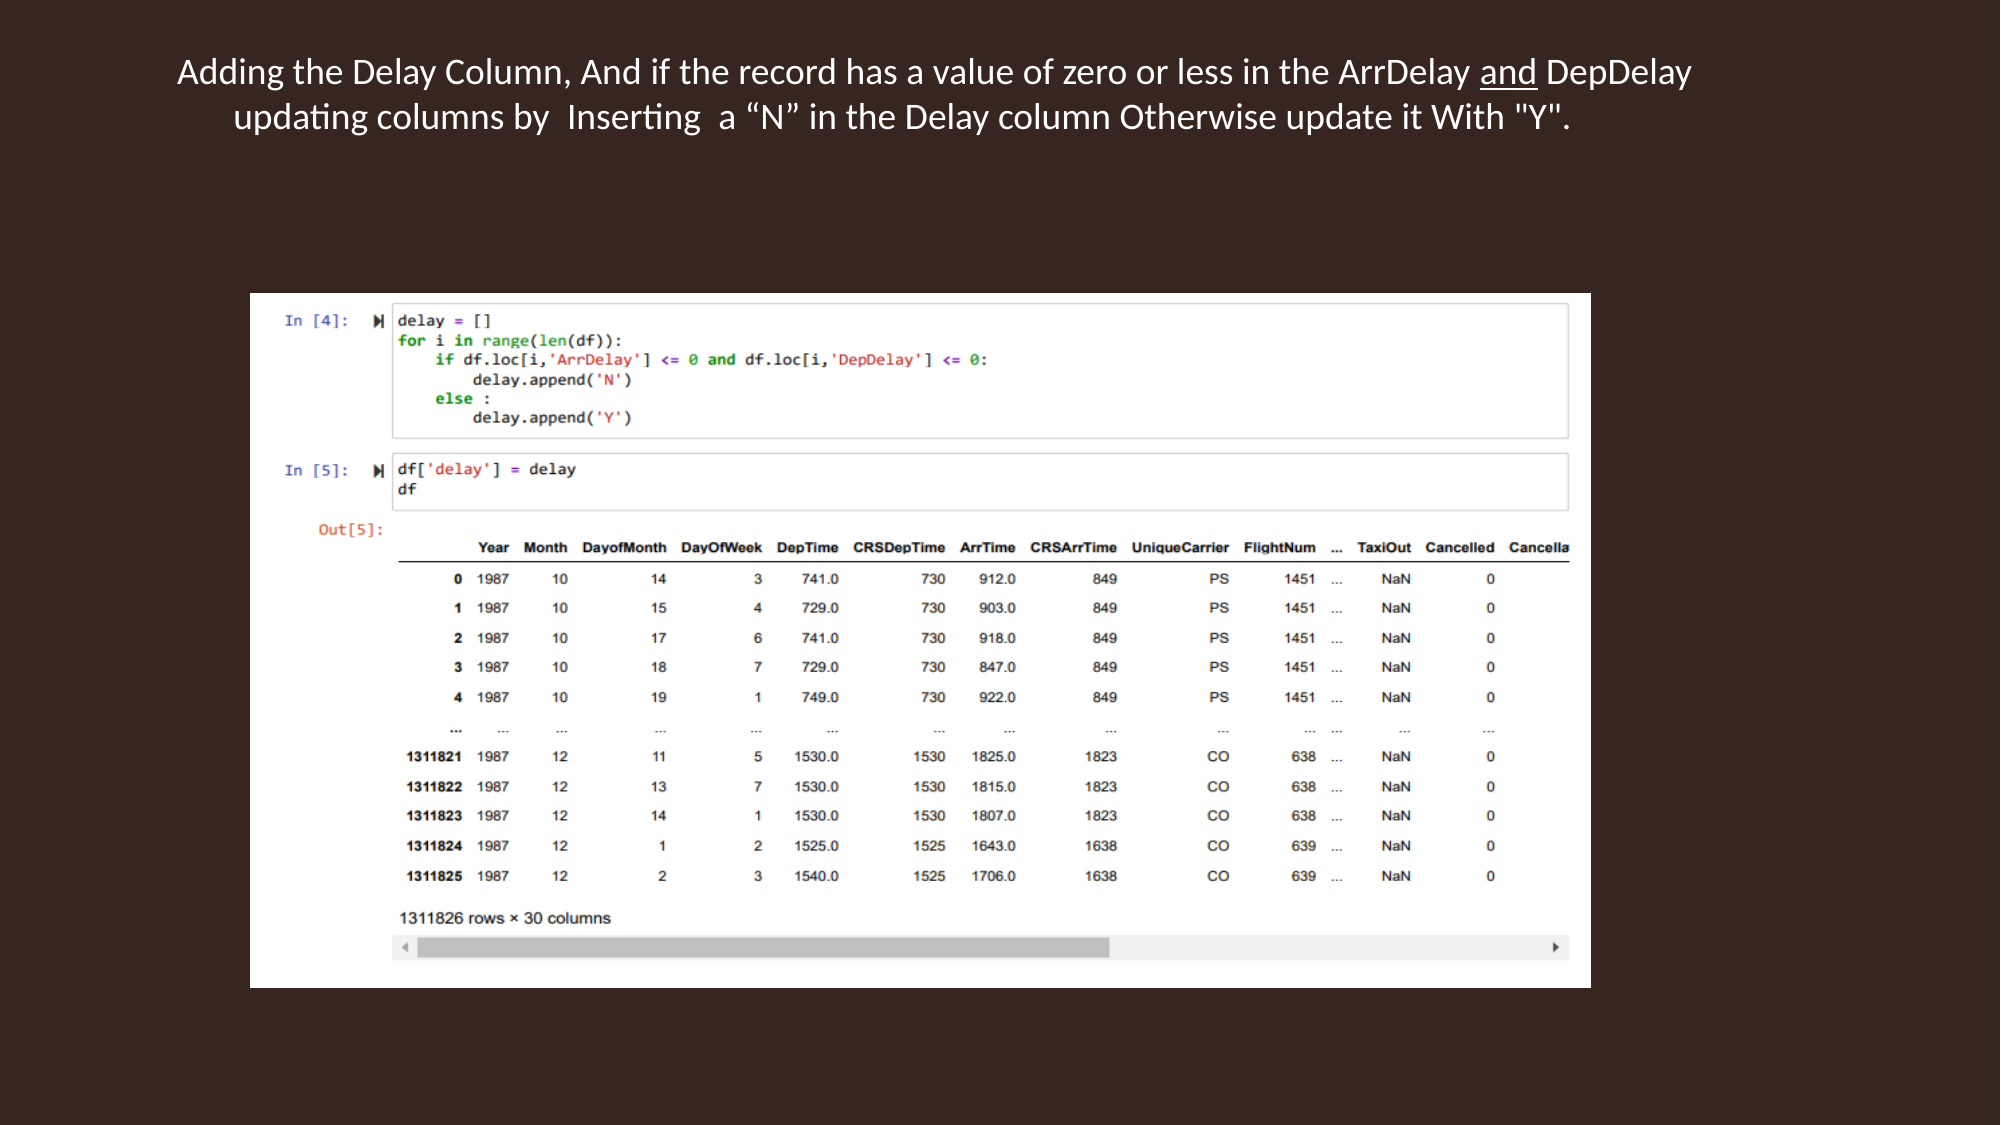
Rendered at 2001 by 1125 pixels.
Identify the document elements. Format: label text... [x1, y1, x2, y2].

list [250, 293, 1591, 989]
title Adding the Delay Column, And if the record has a value of zero or less in the ArrDelay and DepDelay updating columns by Inserting a “N” in the Delay column Otherwise update it With "Y". [177, 47, 1822, 274]
